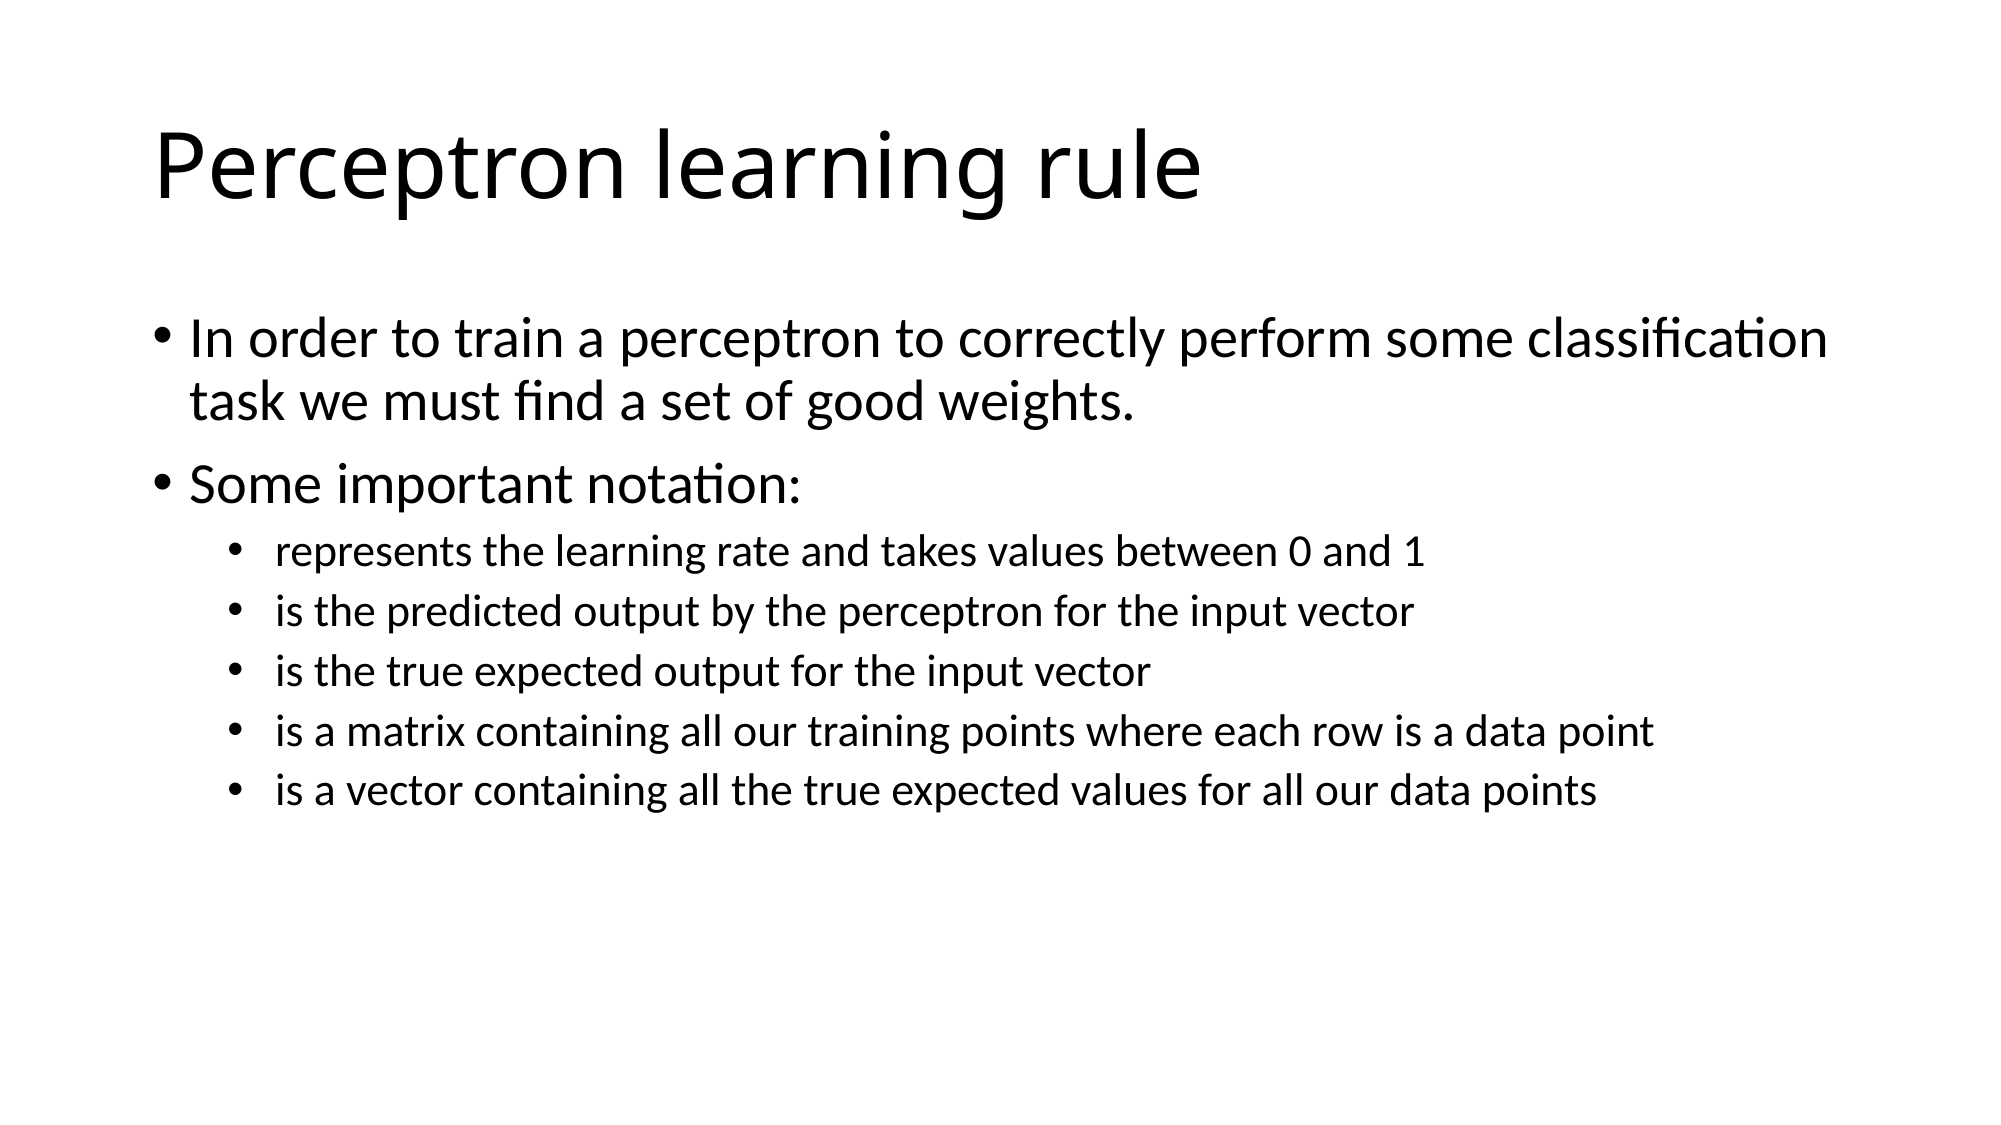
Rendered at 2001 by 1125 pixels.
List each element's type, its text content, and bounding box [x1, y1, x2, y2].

title Perceptron learning rule [137, 59, 1863, 278]
